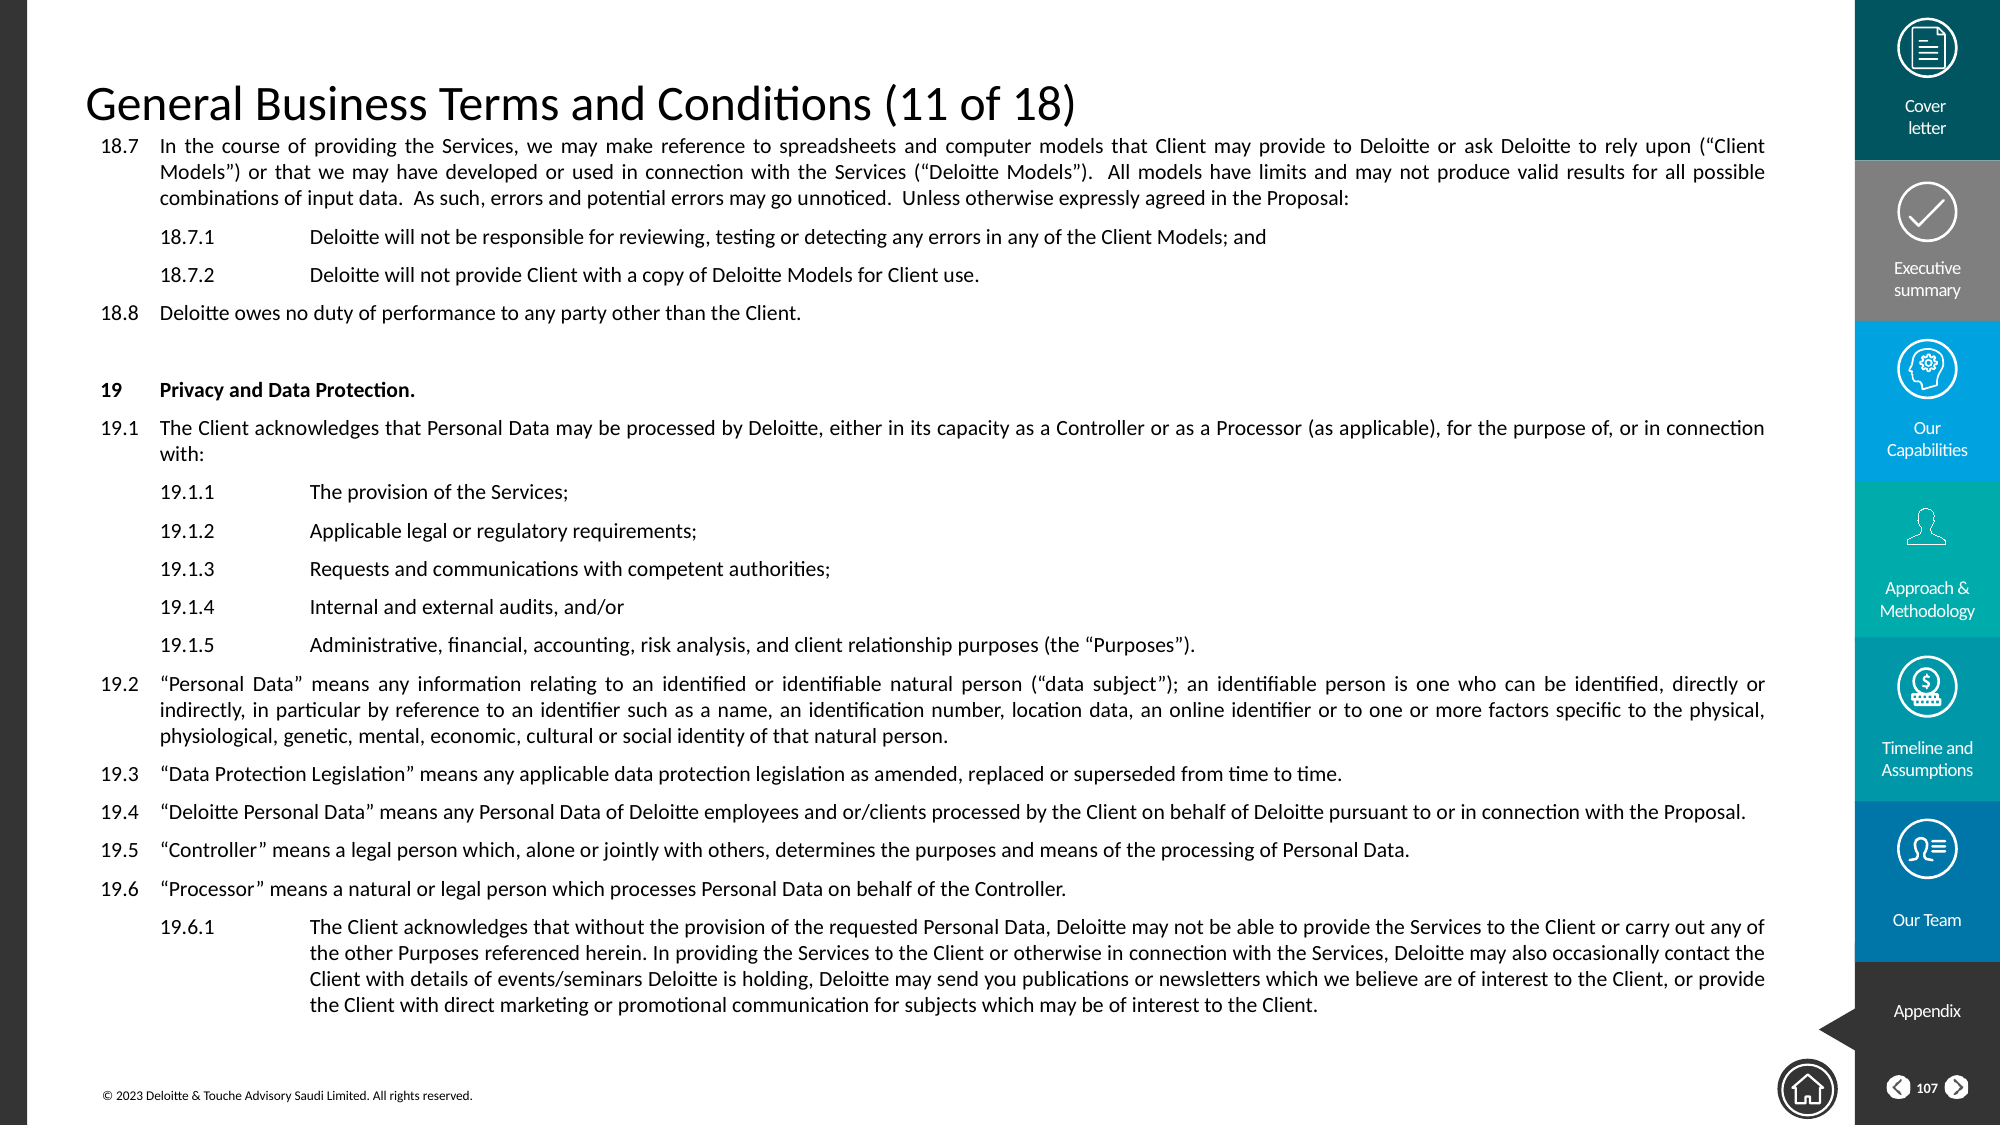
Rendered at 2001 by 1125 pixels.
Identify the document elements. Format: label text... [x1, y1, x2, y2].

picture [1886, 1075, 1911, 1099]
text_box [0, 0, 28, 1125]
text_box [1816, 1005, 1859, 1054]
picture [1944, 1075, 1969, 1099]
title General Business Terms and Conditions (11 of 18) [85, 70, 1915, 125]
text_box 18.7 In the course of providing the Services, we may make reference to spreadsheets and computer models that Client may provide to Deloitte or ask Deloitte to rely upon (“Client Models”) or that we may have developed or used in connection with the Services (“Deloitte Models”). All models have limits and may not produce valid results for all possible combinations of input data. As such, errors and potential errors may go unnoticed. Unless otherwise expressly agreed in the Proposal: 18.7.1 Deloitte will not be responsible for reviewing, testing or detecting any errors in any of the Client Models; and 18.7.2 Deloitte will not provide Client with a copy of Deloitte Models for Client use. 18.8 Deloitte owes no duty of performance to any party other than the Client. 19 Privacy and Data Protection. 19.1 The Client acknowledges that Personal Data may be processed by Deloitte, either in its capacity as a Controller or as a Processor (as applicable), for the purpose of, or in connection with: 19.1.1 The provision of the Services; 19.1.2 Applicable legal or regulatory requirements; 19.1.3 Requests and communications with competent authorities; 19.1.4 Internal and external audits, and/or 19.1.5 Administrative, financial, accounting, risk analysis, and client relationship purposes (the “Purposes”). 19.2 “Personal Data” means any information relating to an identified or identifiable natural person (“data subject”); an identifiable person is one who can be identified, directly or indirectly, in particular by reference to an identifier such as a name, an identification number, location data, an online identifier or to one or more factors specific to the physical, physiological, genetic, mental, economic, cultural or social identity of that natural person. 19.3 “Data Protection Legislation” means any applicable data protection legislation as amended, replaced or superseded from time to time. 19.4 “Deloitte Personal Data” means any Personal Data of Deloitte employees and or/clients processed by the Client on behalf of Deloitte pursuant to or in connection with the Proposal. 19.5 “Controller” means a legal person which, alone or jointly with others, determines the purposes and means of the processing of Personal Data. 19.6 “Processor” means a natural or legal person which processes Personal Data on behalf of the Controller. 19.6.1 The Client acknowledges that without the provision of the requested Personal Data, Deloitte may not be able to provide the Services to the Client or carry out any of the other Purposes referenced herein. In providing the Services to the Client or otherwise in connection with the Services, Deloitte may also occasionally contact the Client with details of events/seminars Deloitte is holding, Deloitte may send you publications or newsletters which we believe are of interest to the Client, or provide the Client with direct marketing or promotional communication for subjects which may be of interest to the Client. [85, 124, 1783, 1063]
